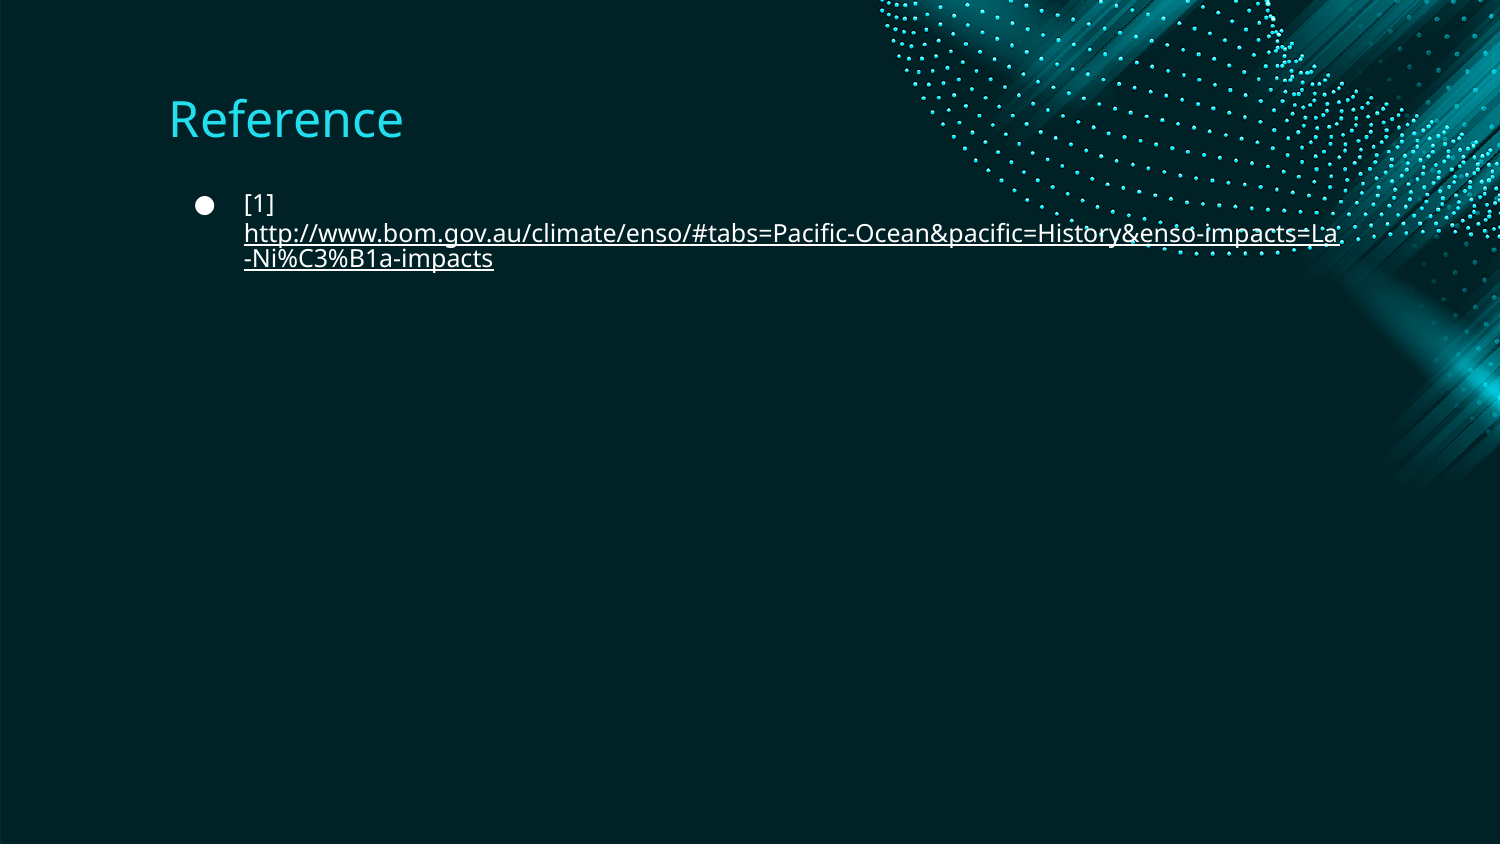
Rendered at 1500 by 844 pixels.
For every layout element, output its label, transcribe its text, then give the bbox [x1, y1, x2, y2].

title Reference [153, 72, 1405, 163]
picture [0, 0, 1500, 844]
list [1]http://www.bom.gov.au/climate/enso/#tabs=Pacific-Ocean&pacific=History&enso-impacts=La-Ni%C3%B1a-impacts [153, 172, 1358, 760]
